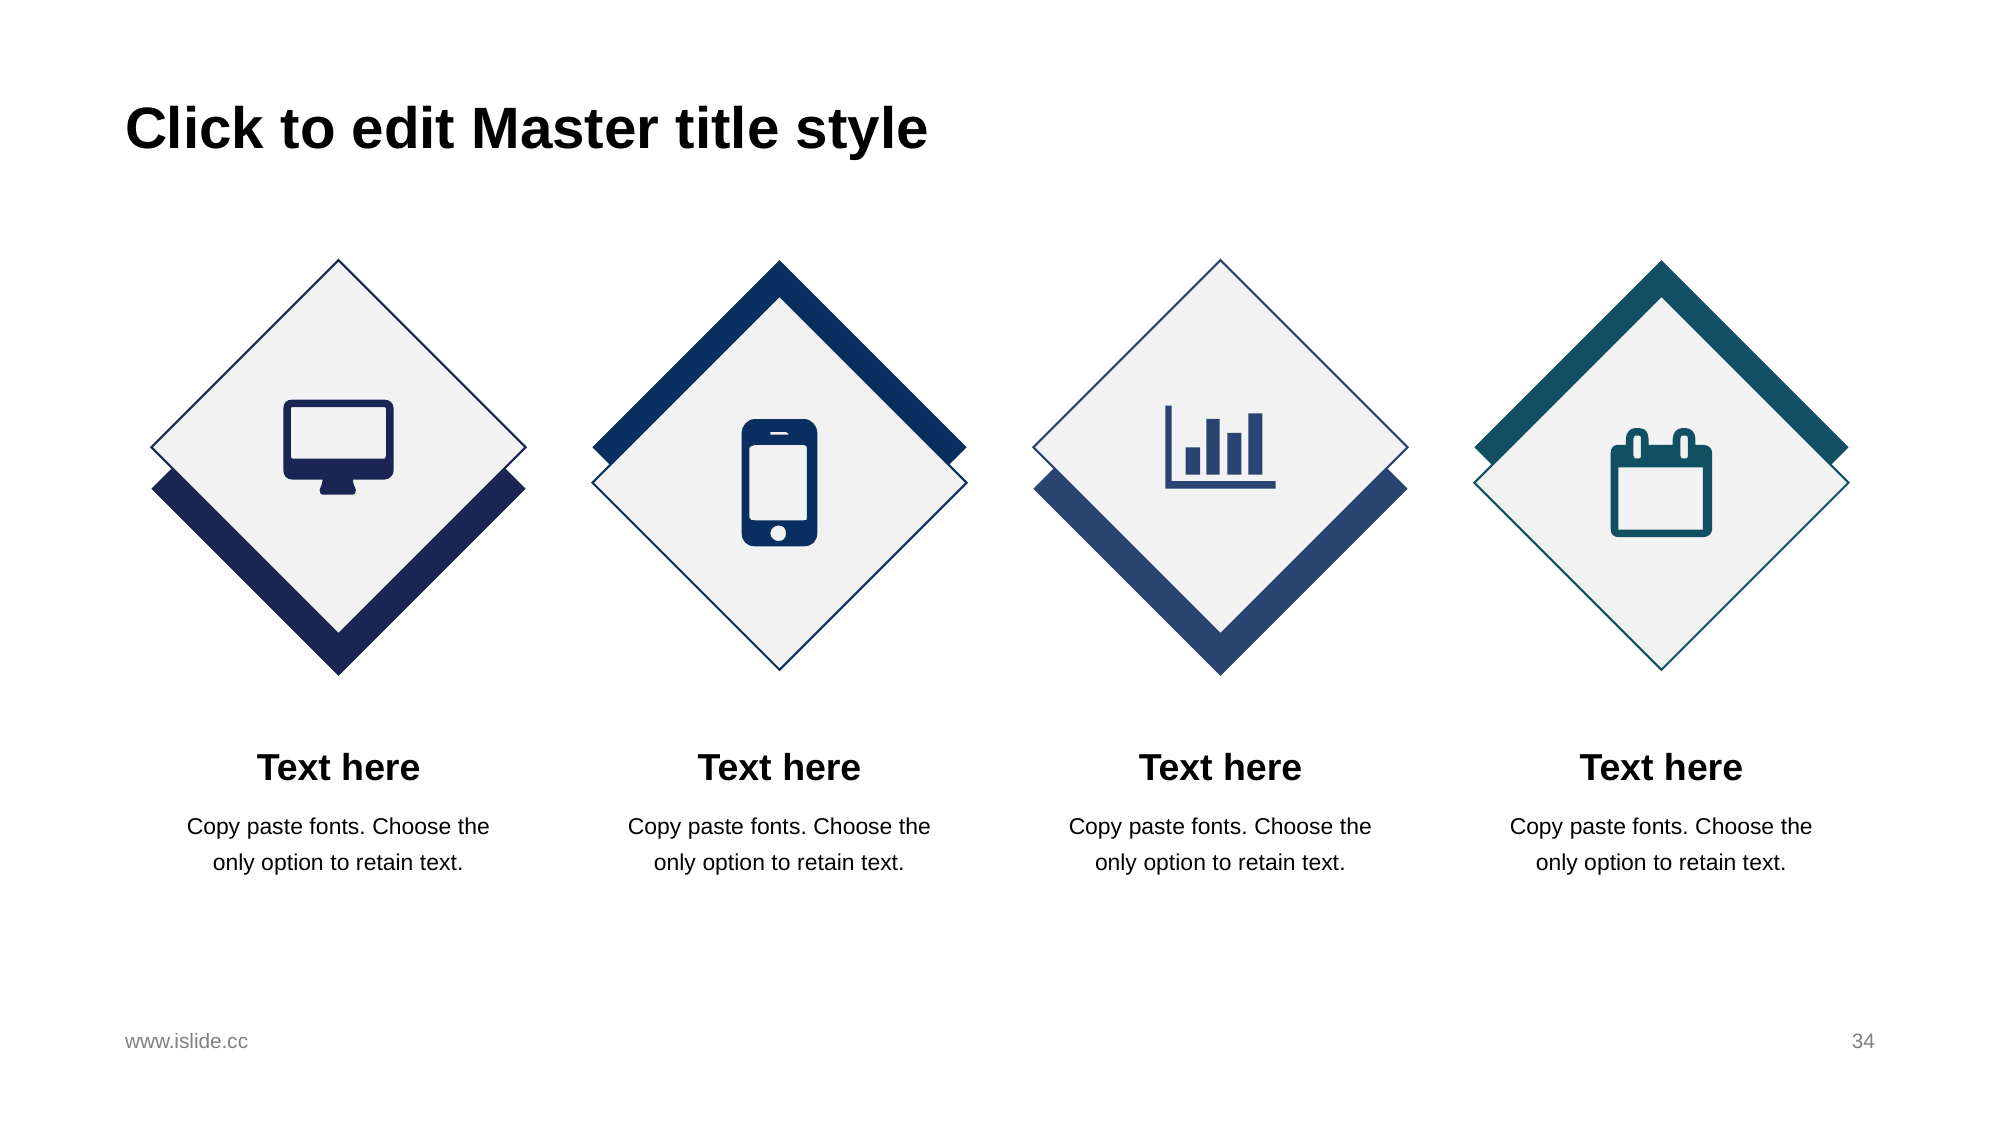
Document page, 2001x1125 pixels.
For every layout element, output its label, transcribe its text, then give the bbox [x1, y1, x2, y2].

slide_number 34 [1412, 1023, 1890, 1058]
title Click to edit Master title style [109, 0, 1890, 169]
footer www.islide.cc [109, 1023, 790, 1058]
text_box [165, 314, 1835, 888]
